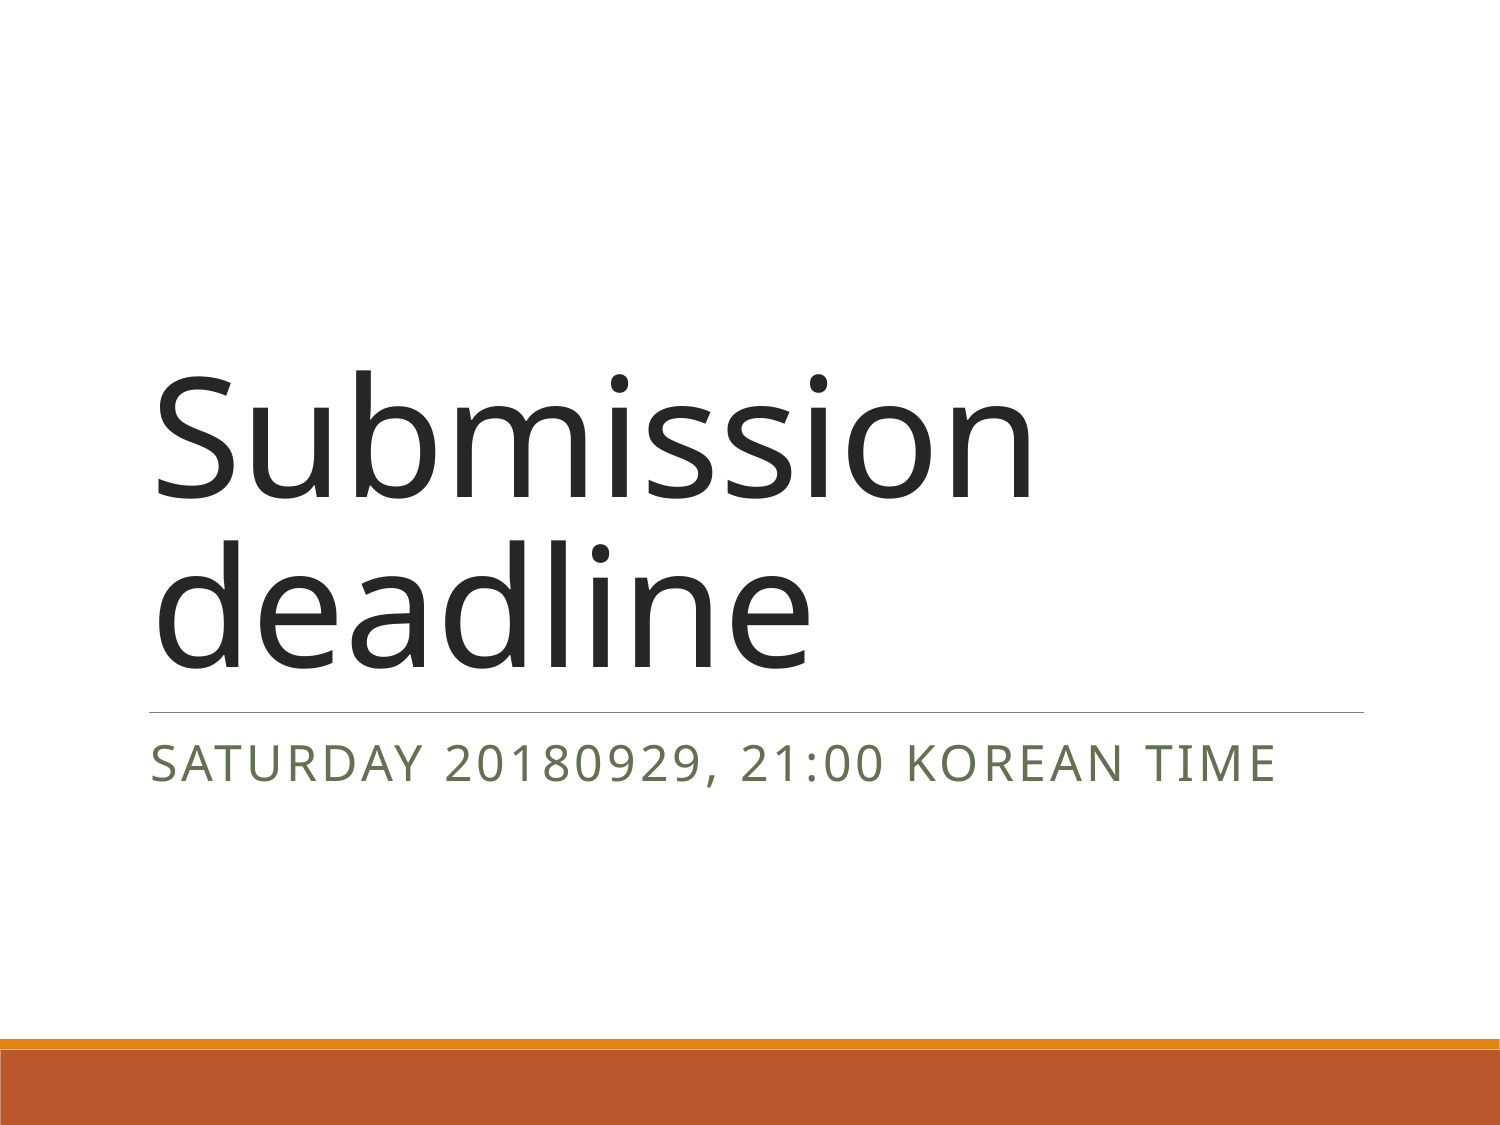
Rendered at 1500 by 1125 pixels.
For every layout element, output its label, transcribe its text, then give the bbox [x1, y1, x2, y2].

list Saturday 20180929, 21:00 Korean time [135, 730, 1373, 918]
title Submission deadline [135, 124, 1373, 710]
